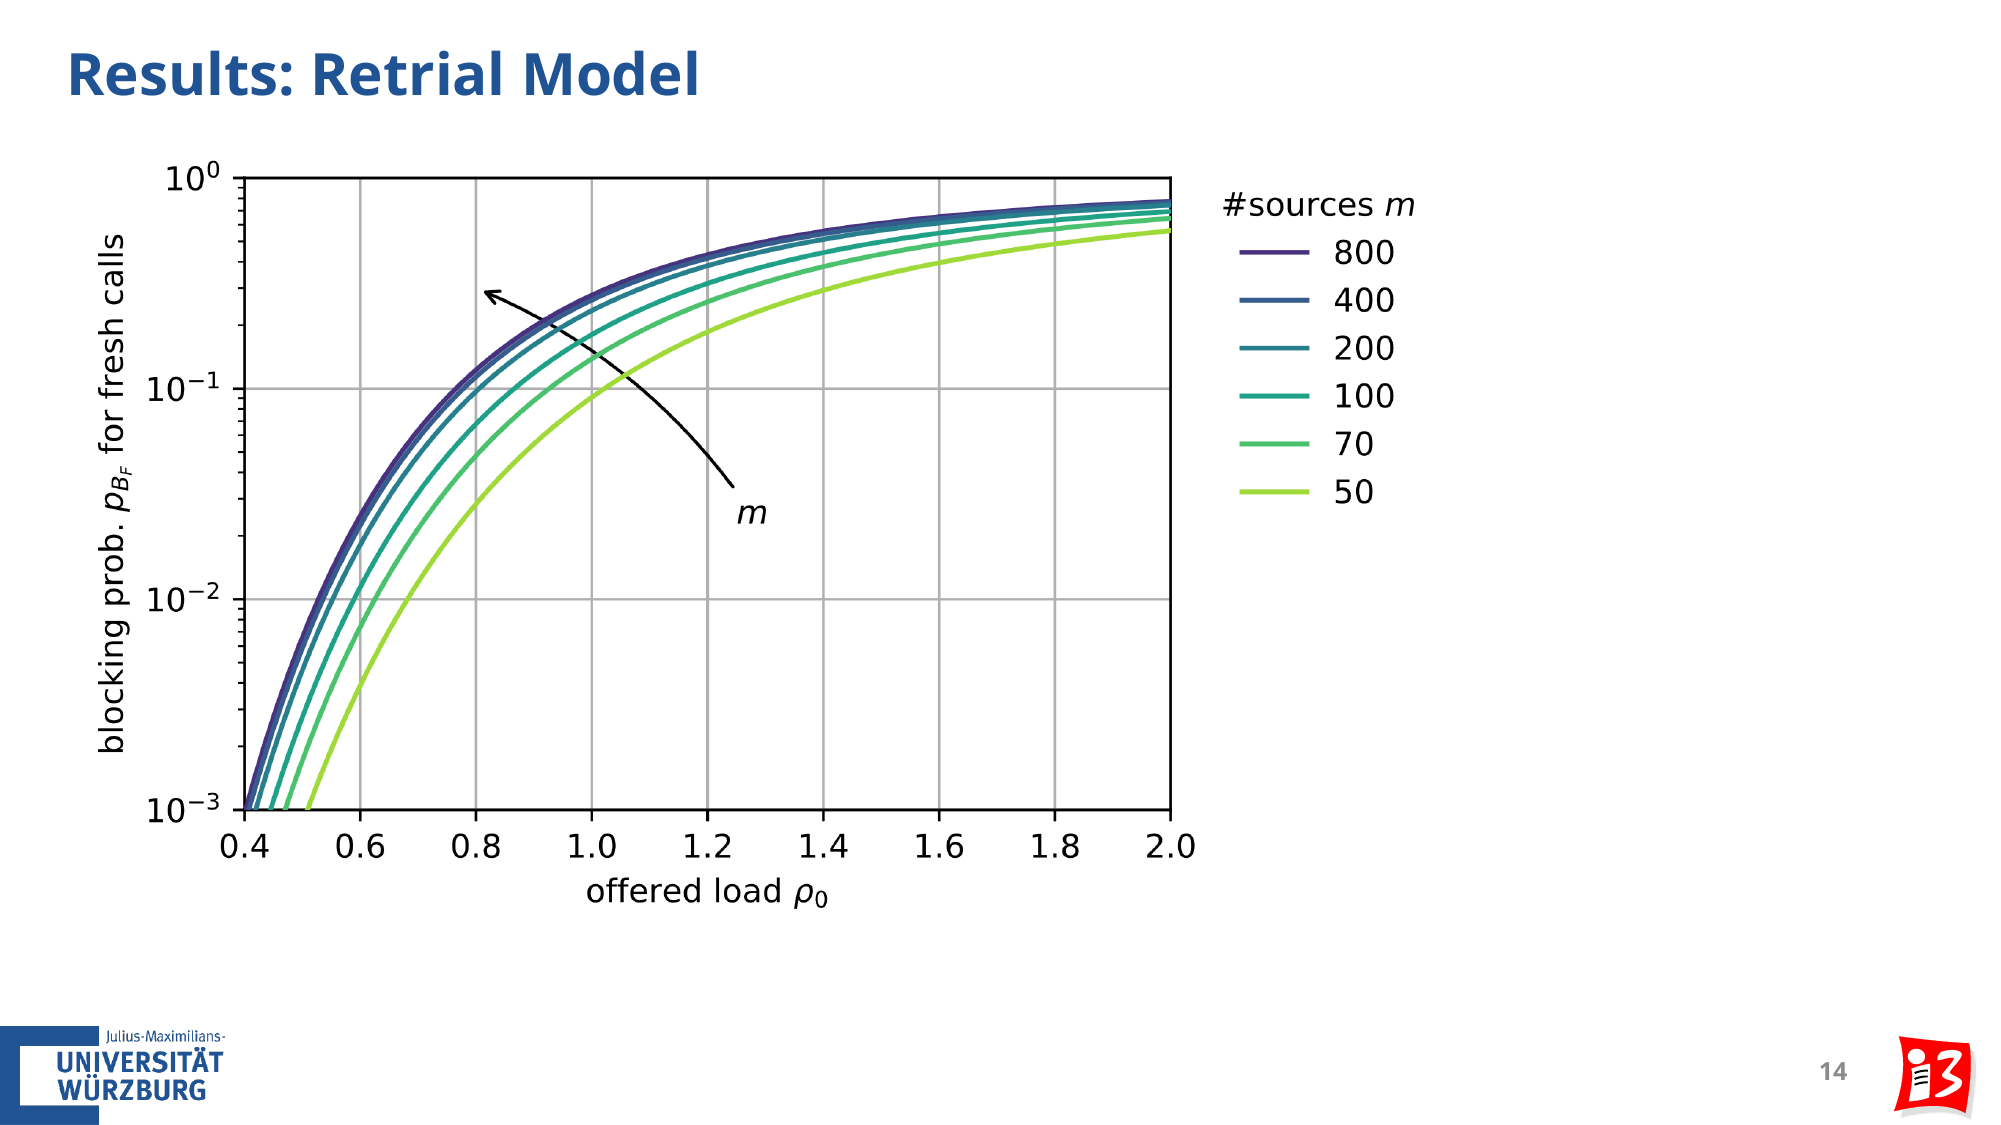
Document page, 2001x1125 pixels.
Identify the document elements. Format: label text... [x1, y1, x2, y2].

picture [0, 1026, 225, 1125]
title Results: Retrial Model [51, 18, 1800, 126]
picture [50, 124, 1528, 957]
slide_number 14 [1412, 1042, 1863, 1103]
